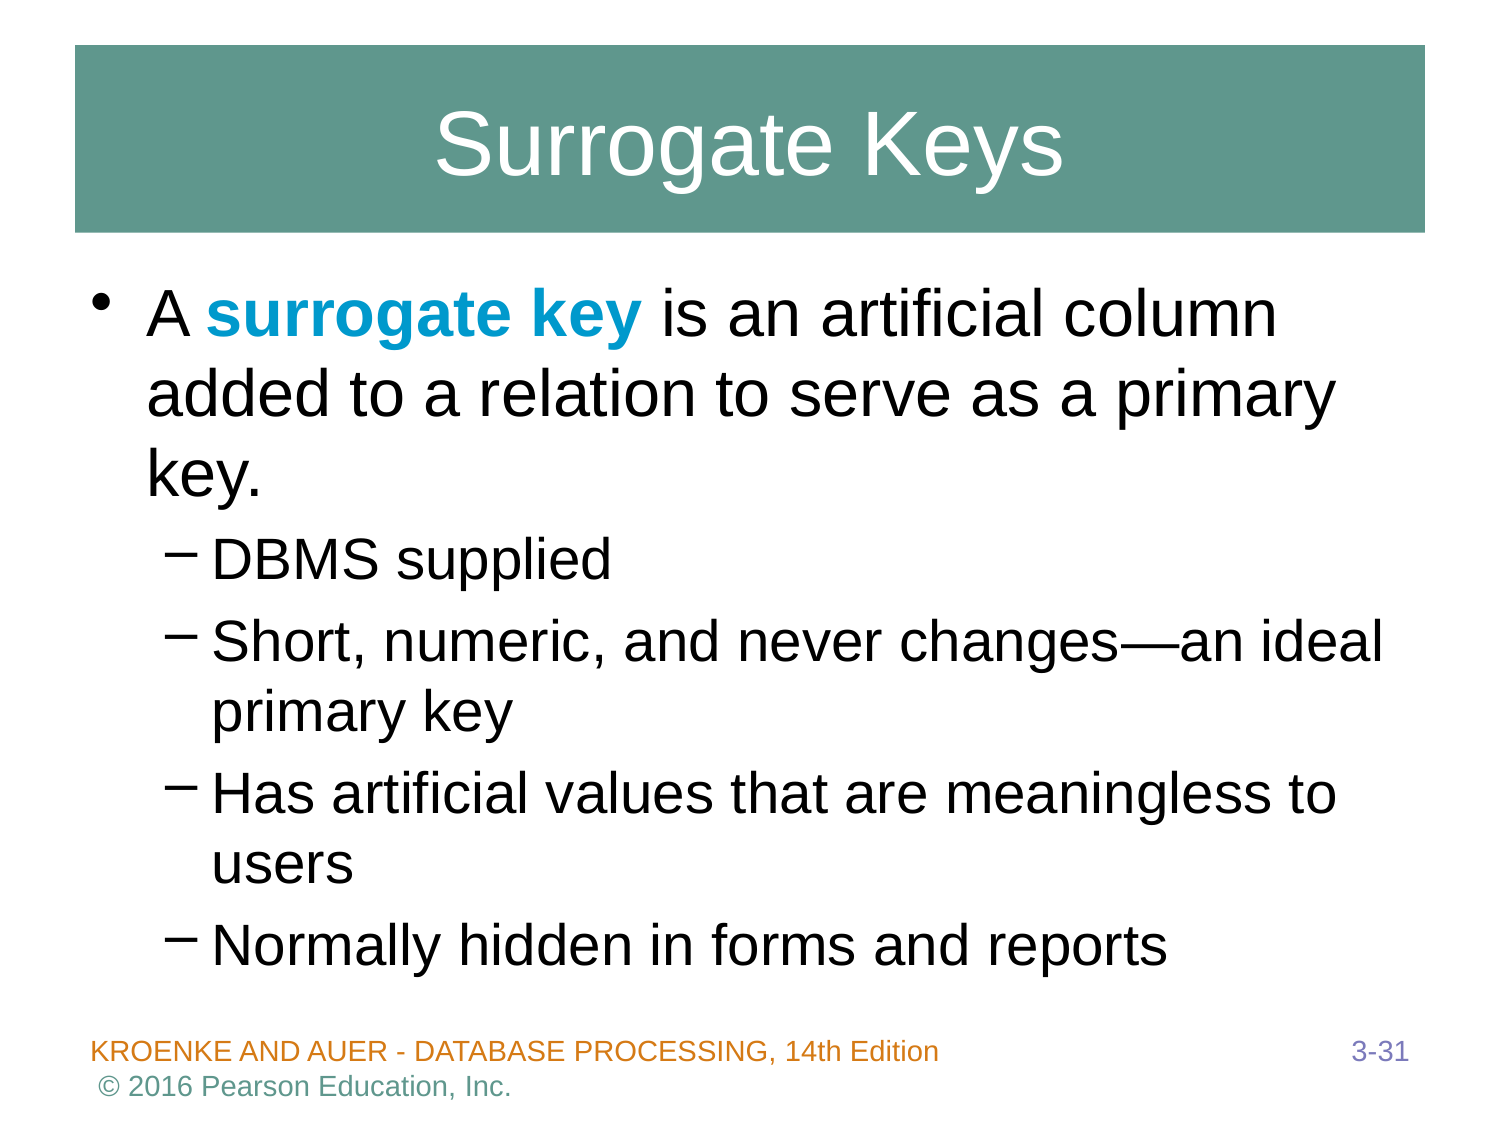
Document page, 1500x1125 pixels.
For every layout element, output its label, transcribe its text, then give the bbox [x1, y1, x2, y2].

footer KROENKE AND AUER - DATABASE PROCESSING, 14th Edition © 2016 Pearson Education, Inc. [74, 1024, 963, 1104]
slide_number 3-31 [1074, 1024, 1426, 1103]
list A surrogate key is an artificial column added to a relation to serve as a primary key. DBMS supplied Short, numeric, and never changes—an ideal primary key Has artificial values that are meaningless to users Normally hidden in forms and reports [74, 262, 1426, 1006]
title Surrogate Keys [74, 44, 1426, 233]
